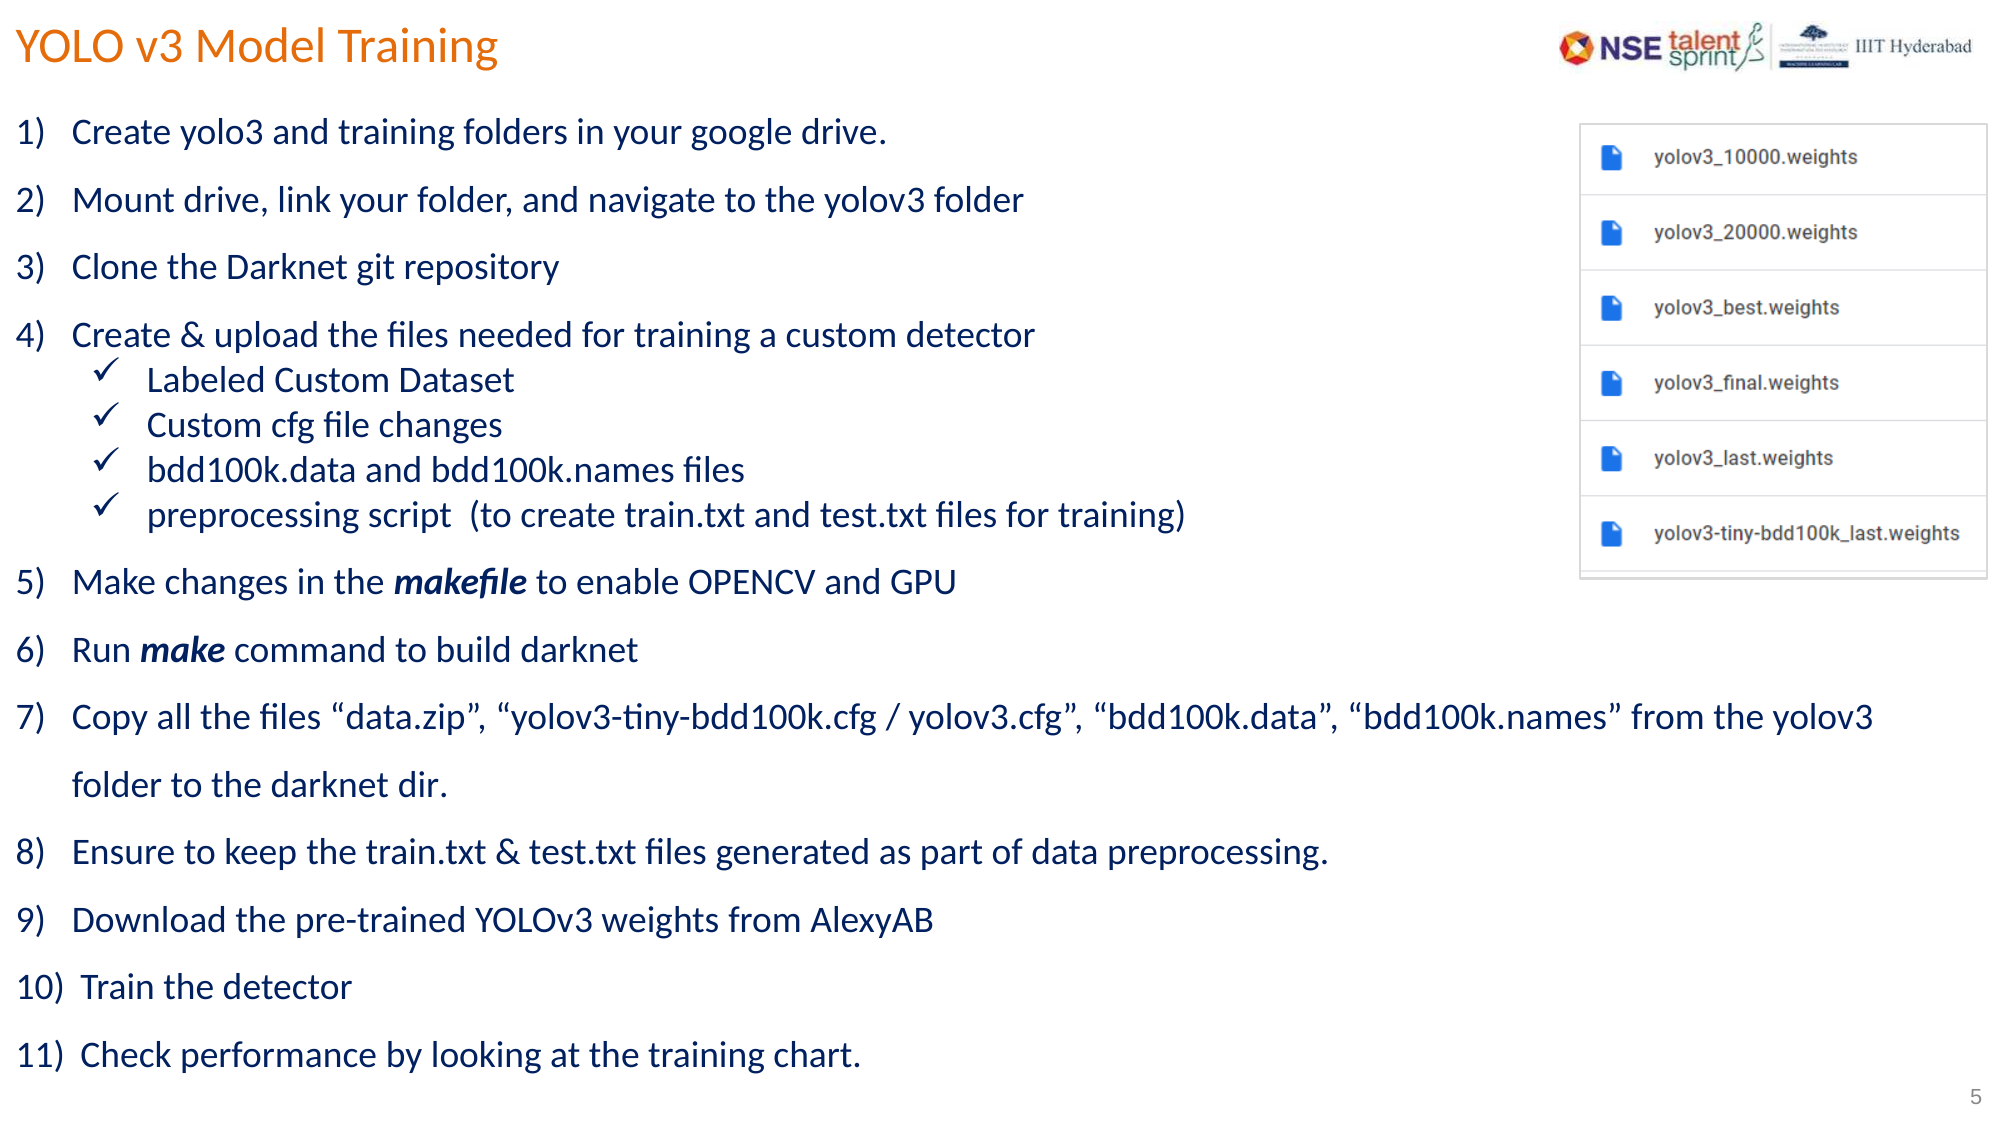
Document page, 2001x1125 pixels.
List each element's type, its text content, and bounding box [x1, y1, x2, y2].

picture [1581, 124, 1987, 578]
text_box 5 [1970, 1083, 1988, 1107]
text_box YOLO v3 Model Training [0, 4, 1363, 77]
picture [1559, 20, 1975, 75]
text_box Create yolo3 and training folders in your google drive. Mount drive, link your folder, and navigate to the yolov3 folder Clone the Darknet git repository Create & upload the files needed for training a custom detector Labeled Custom Dataset Custom cfg file changes bdd100k.data and bdd100k.names files preprocessing script (to create train.txt and test.txt files for training) Make changes in the makefile to enable OPENCV and GPU Run make command to build darknet Copy all the files “data.zip”, “yolov3-tiny-bdd100k.cfg / yolov3.cfg”, “bdd100k.data”, “bdd100k.names” from the yolov3 folder to the darknet dir. Ensure to keep the train.txt & test.txt files generated as part of data preprocessing. Download the pre-trained YOLOv3 weights from AlexyAB Train the detector Check performance by looking at the training chart. [0, 77, 1987, 1083]
